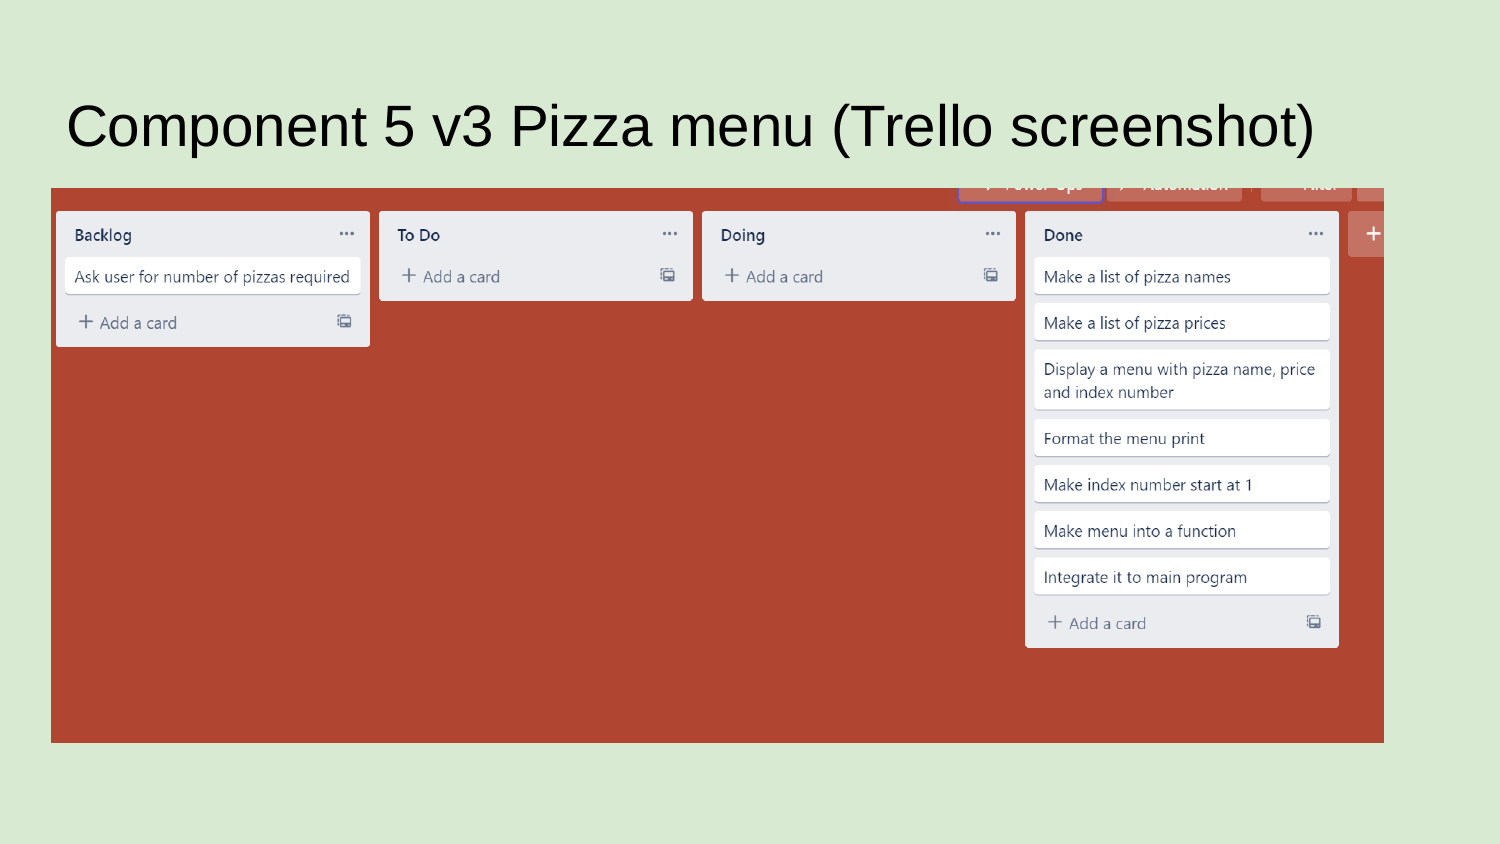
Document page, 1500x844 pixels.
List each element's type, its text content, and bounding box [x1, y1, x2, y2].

title Component 5 v3 Pizza menu (Trello screenshot) [51, 72, 1449, 167]
picture [50, 188, 1384, 743]
